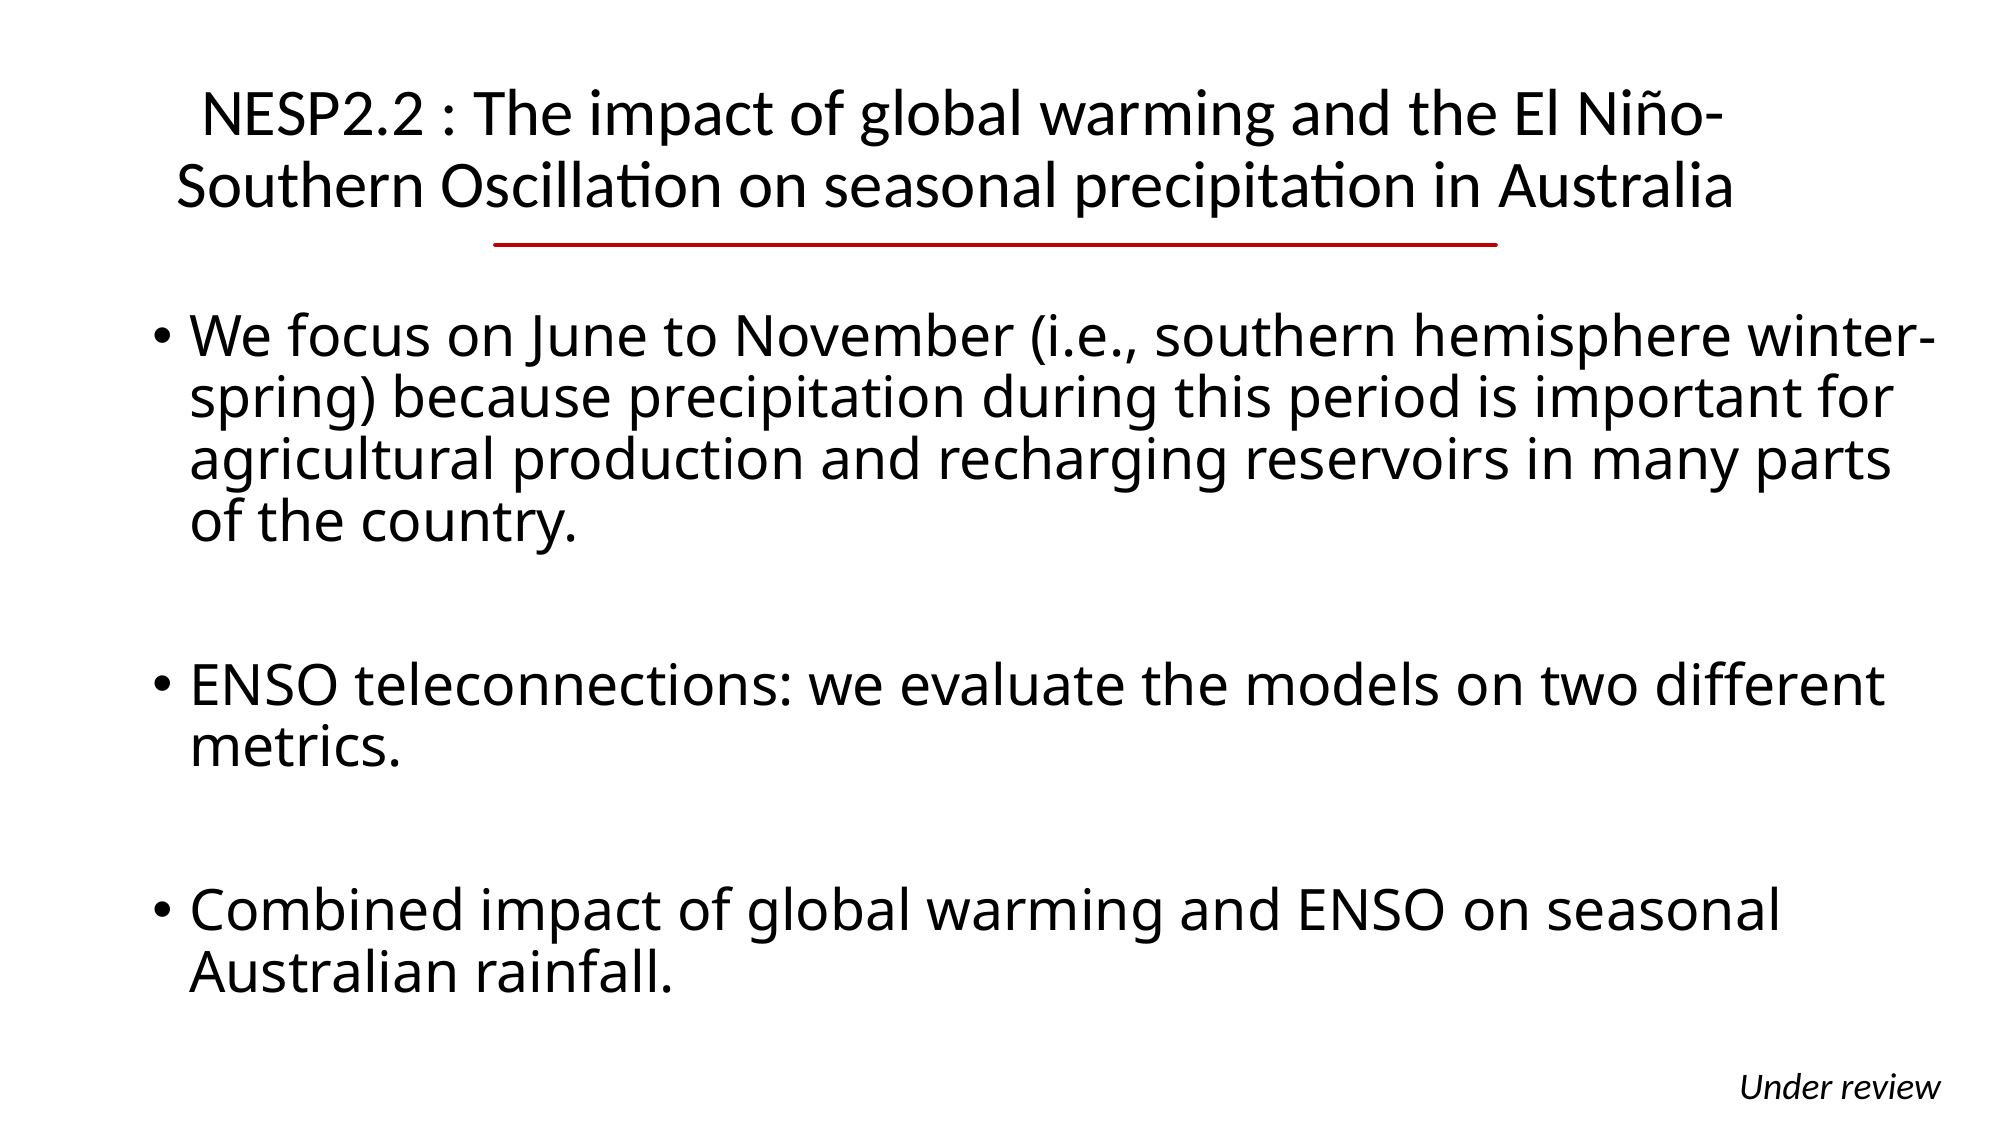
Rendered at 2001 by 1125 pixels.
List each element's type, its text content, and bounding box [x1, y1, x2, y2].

text_box Under review [1724, 1054, 1957, 1115]
title NESP2.2 : The impact of global warming and the El Niño-Southern Oscillation on seasonal precipitation in Australia [101, 40, 1827, 259]
list We focus on June to November (i.e., southern hemisphere winter-spring) because precipitation during this period is important for agricultural production and recharging reservoirs in many parts of the country. ENSO teleconnections: we evaluate the models on two different metrics. Combined impact of global warming and ENSO on seasonal Australian rainfall. [137, 299, 1960, 1014]
